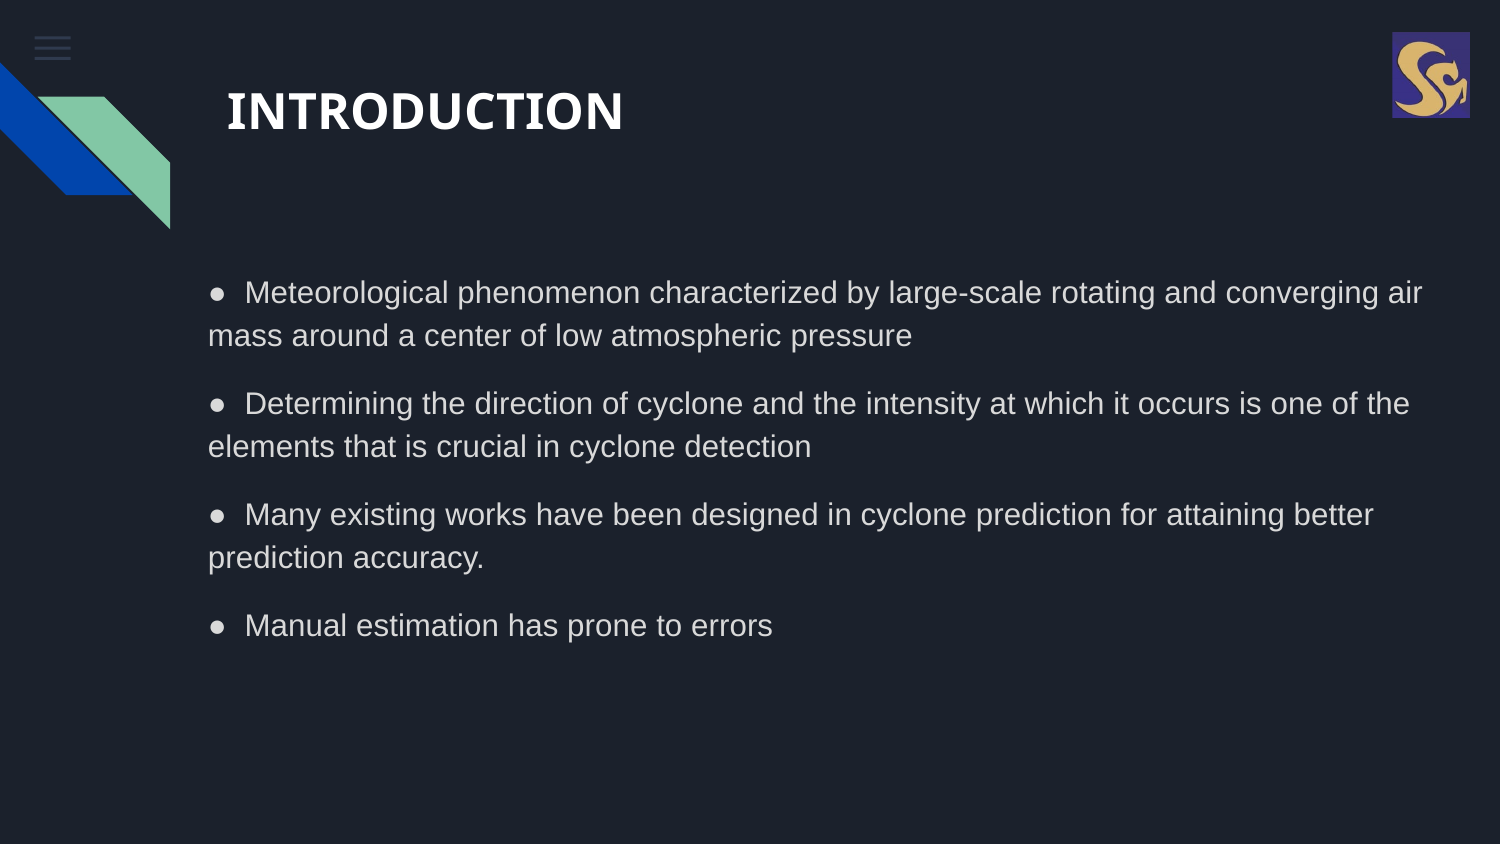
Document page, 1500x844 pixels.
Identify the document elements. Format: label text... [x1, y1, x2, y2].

list ● Meteorological phenomenon characterized by large-scale rotating and converging air mass around a center of low atmospheric pressure ● Determining the direction of cyclone and the intensity at which it occurs is one of the elements that is crucial in cyclone detection ● Many existing works have been designed in cyclone prediction for attaining better prediction accuracy. ● Manual estimation has prone to errors [192, 251, 1470, 782]
picture [1392, 31, 1471, 118]
title INTRODUCTION [212, 64, 1368, 215]
